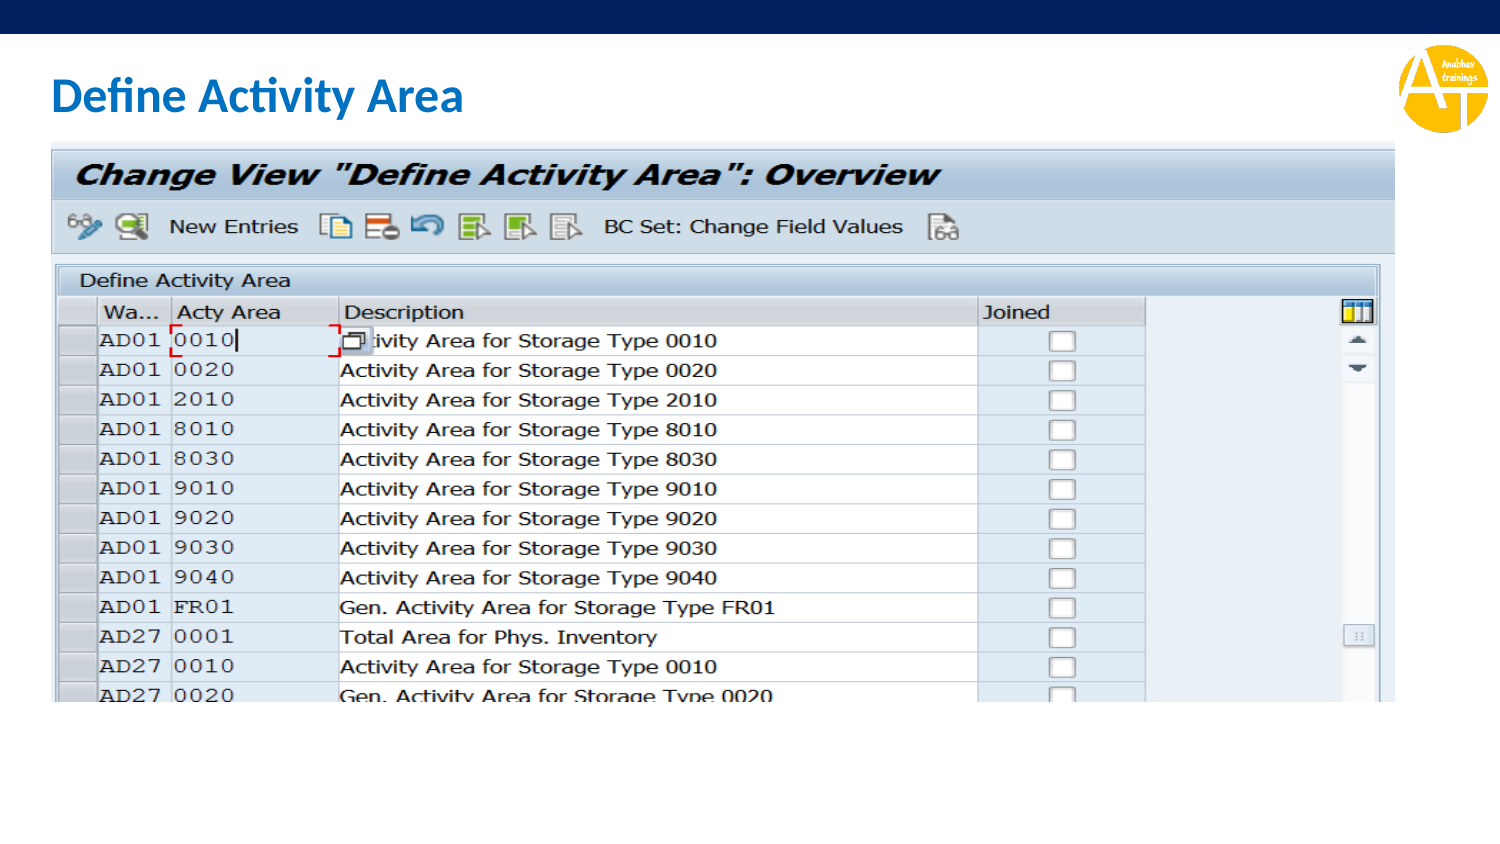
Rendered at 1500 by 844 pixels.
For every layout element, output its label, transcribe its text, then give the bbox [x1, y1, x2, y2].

title Define Activity Area [51, 45, 1449, 140]
picture [1390, 39, 1493, 140]
picture [50, 141, 1395, 703]
